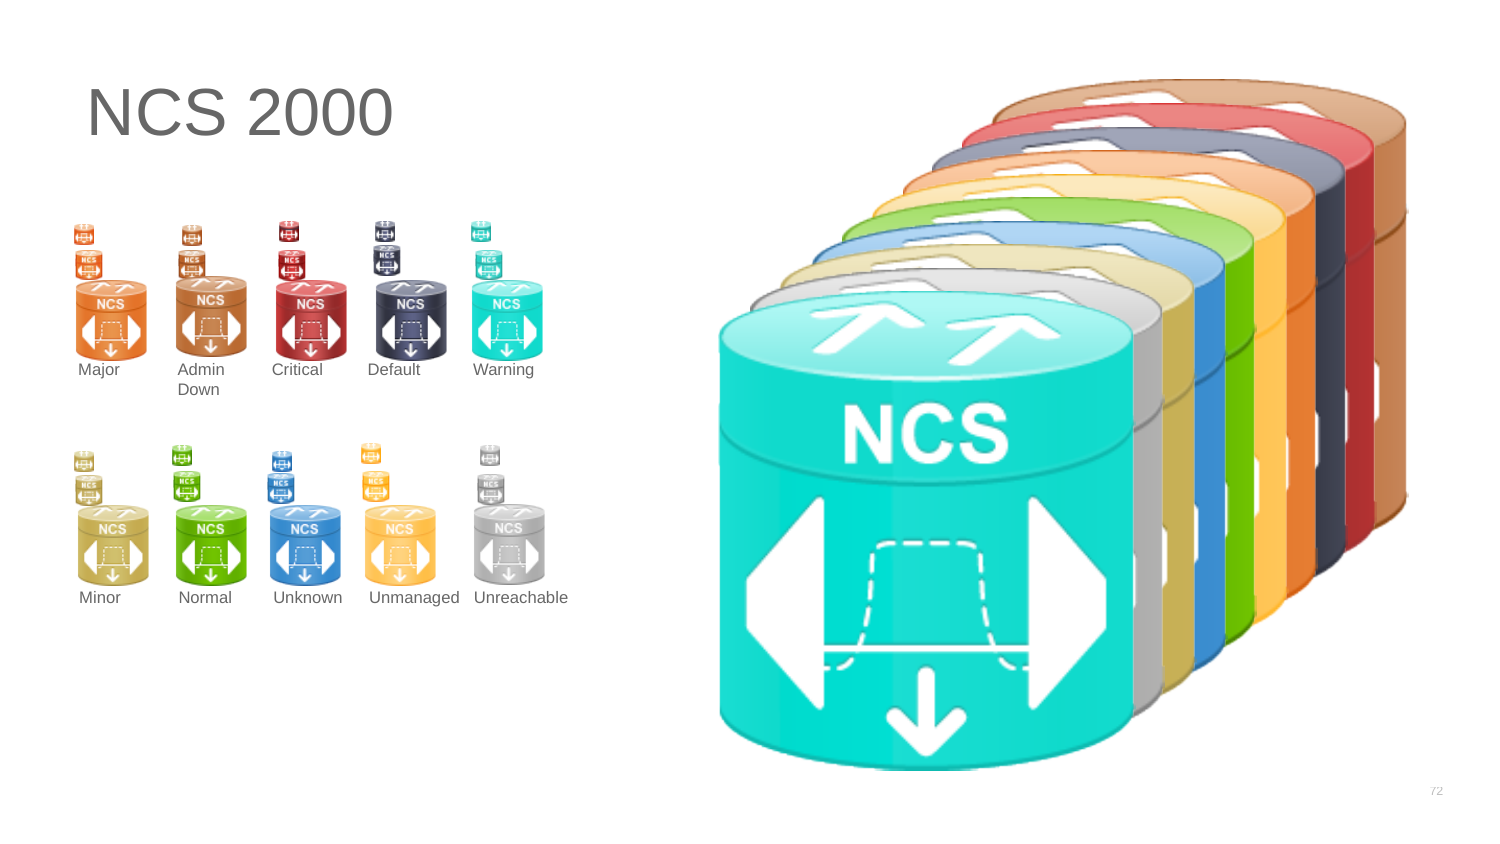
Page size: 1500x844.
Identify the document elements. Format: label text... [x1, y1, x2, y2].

picture [265, 505, 346, 587]
picture [468, 474, 550, 585]
picture [359, 443, 381, 465]
picture [73, 451, 94, 473]
picture [71, 249, 153, 361]
picture [170, 445, 192, 467]
picture [180, 225, 202, 246]
picture [271, 450, 292, 472]
picture [718, 79, 1409, 772]
title NCS 2000 [71, 55, 1441, 176]
picture [478, 445, 500, 466]
picture [170, 505, 252, 587]
picture [73, 475, 154, 586]
picture [470, 221, 491, 242]
picture [278, 221, 299, 242]
picture [359, 470, 391, 502]
picture [374, 221, 396, 242]
picture [271, 249, 352, 361]
picture [359, 505, 441, 587]
picture [371, 245, 403, 276]
picture [265, 473, 296, 504]
picture [467, 249, 548, 361]
picture [371, 279, 453, 361]
picture [170, 471, 202, 502]
picture [170, 249, 252, 358]
picture [73, 224, 94, 246]
